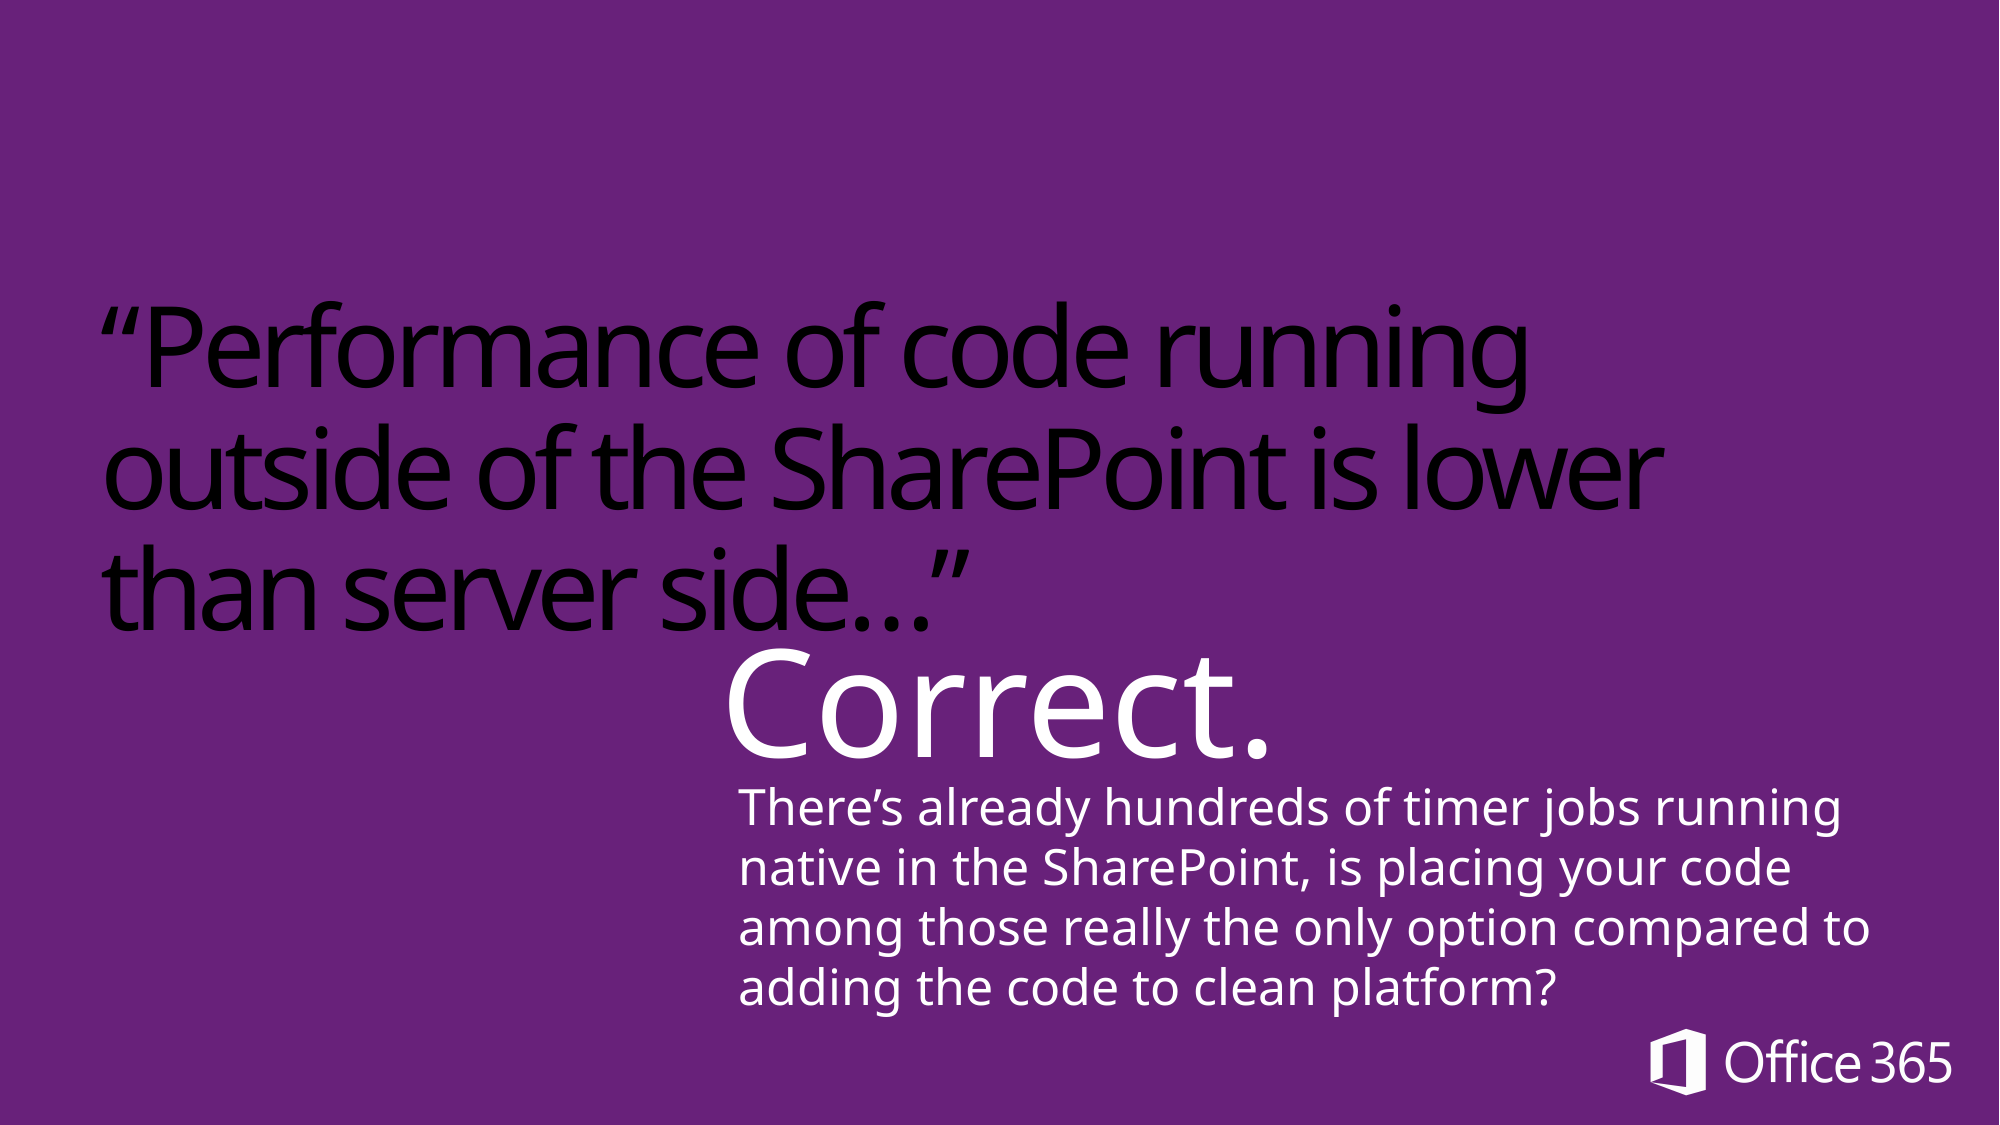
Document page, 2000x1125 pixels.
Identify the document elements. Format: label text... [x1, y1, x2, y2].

title “Performance of code running outside of the SharePoint is lower than server side…” [85, 462, 1914, 663]
text_box There’s already hundreds of timer jobs running native in the SharePoint, is placing your code among those really the only option compared to adding the code to clean platform? [724, 768, 1896, 1024]
text_box Correct. [705, 600, 1293, 796]
picture [1622, 1000, 1978, 1124]
